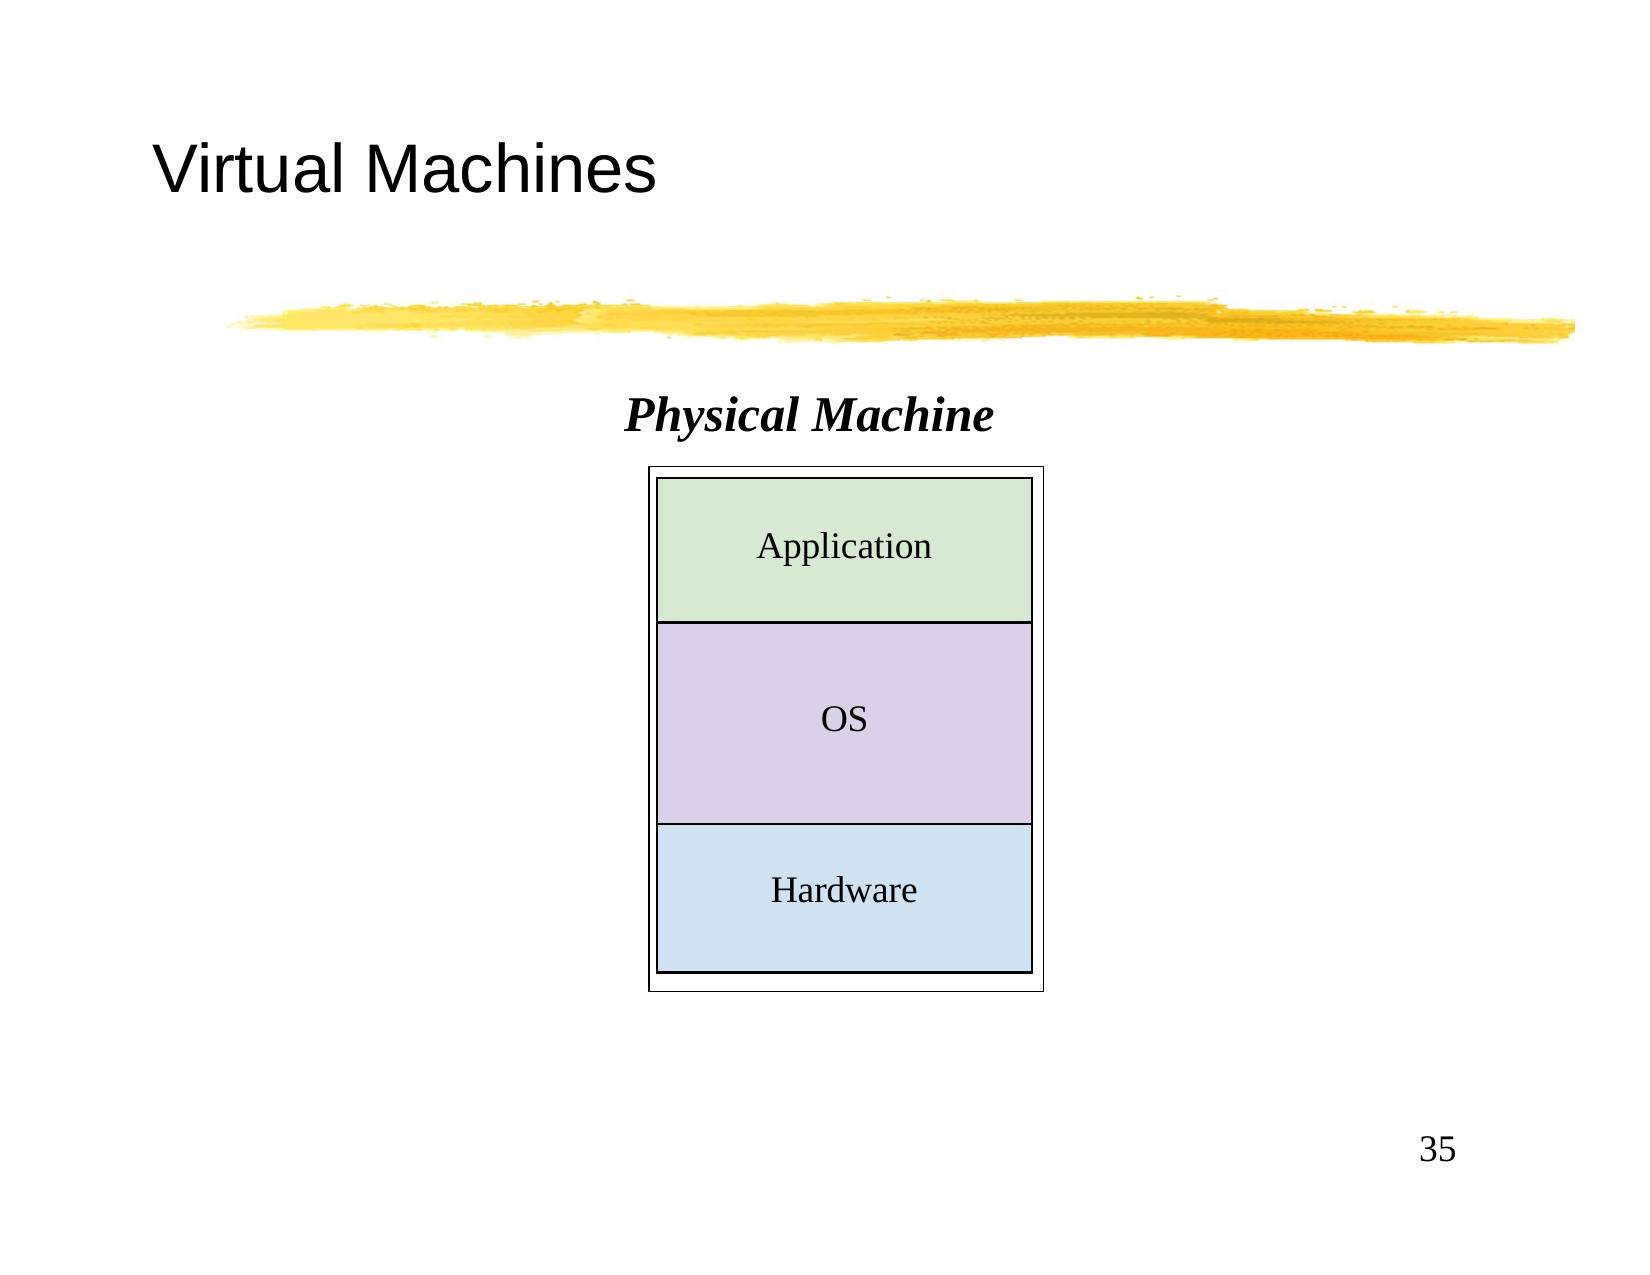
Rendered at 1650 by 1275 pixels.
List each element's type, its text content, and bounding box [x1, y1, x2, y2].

text_box Physical Machine [622, 379, 997, 442]
text_box [649, 466, 1044, 992]
picture [224, 289, 1575, 345]
title Virtual Machines [150, 121, 663, 337]
text_box 35 [1417, 1125, 1459, 1169]
